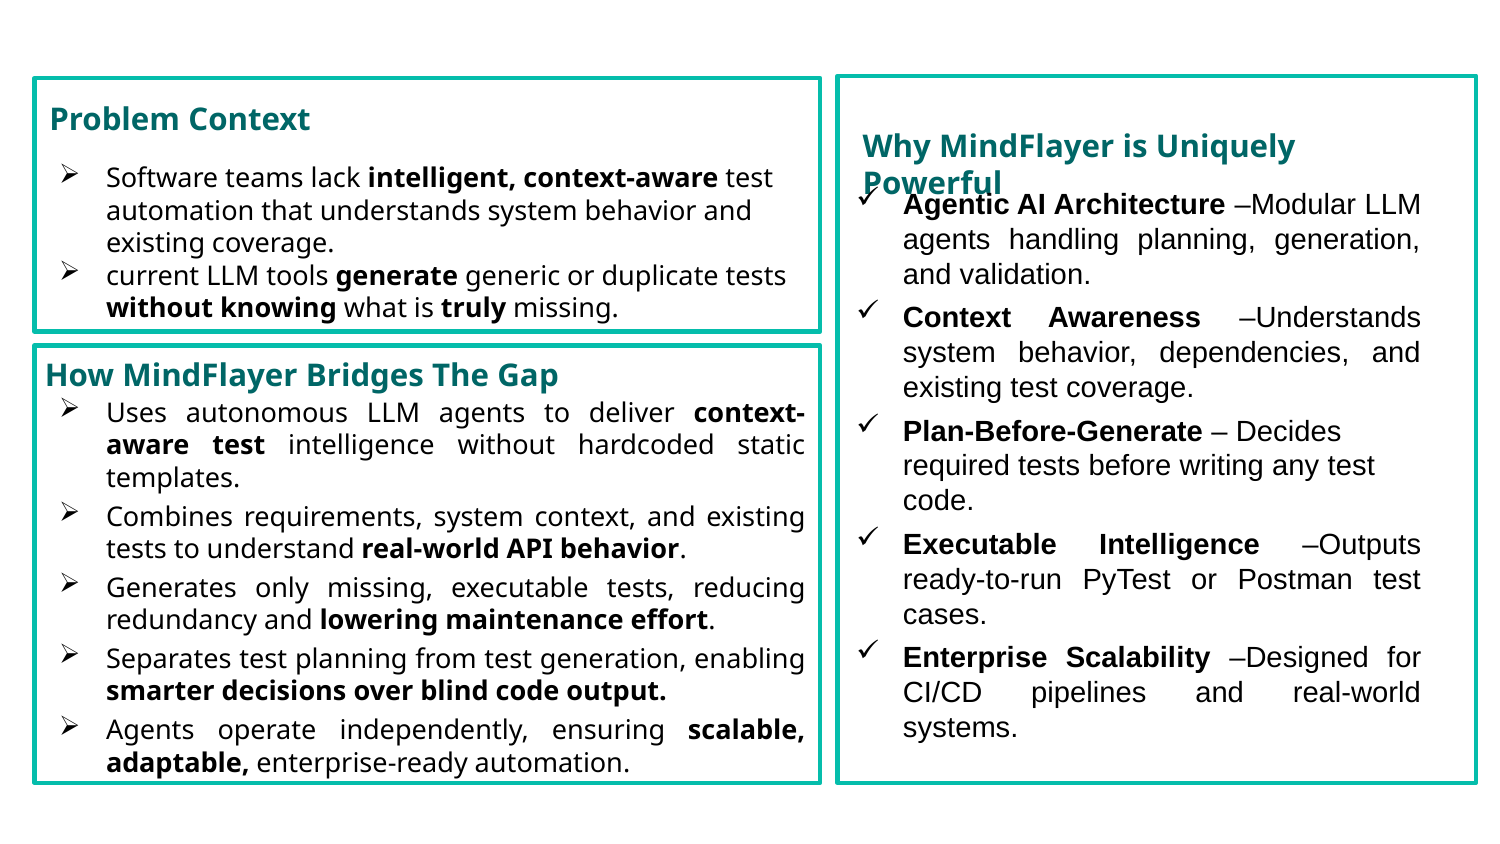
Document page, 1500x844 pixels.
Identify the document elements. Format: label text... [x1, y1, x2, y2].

text_box Agentic AI Architecture –Modular LLM agents handling planning, generation, and validation. Context Awareness –Understands system behavior, dependencies, and existing test coverage. Plan-Before-Generate – Decides required tests before writing any test code. Executable Intelligence –Outputs ready-to-run PyTest or Postman test cases. Enterprise Scalability –Designed for CI/CD pipelines and real-world systems. [841, 177, 1437, 751]
text_box How MindFlayer Bridges The Gap [30, 348, 575, 401]
text_box [835, 74, 1478, 785]
text_box Uses autonomous LLM agents to deliver context-aware test intelligence without hardcoded static templates. Combines requirements, system context, and existing tests to understand real-world API behavior. Generates only missing, executable tests, reducing redundancy and lowering maintenance effort. Separates test planning from test generation, enabling smarter decisions over blind code output. Agents operate independently, ensuring scalable, adaptable, enterprise-ready automation. [44, 387, 821, 785]
text_box Why MindFlayer is Uniquely Powerful [847, 118, 1456, 209]
text_box Problem Context [34, 91, 326, 145]
text_box [32, 343, 822, 785]
text_box [32, 76, 822, 334]
text_box Software teams lack intelligent, context-aware test automation that understands system behavior and existing coverage. current LLM tools generate generic or duplicate tests without knowing what is truly missing. [44, 153, 811, 331]
